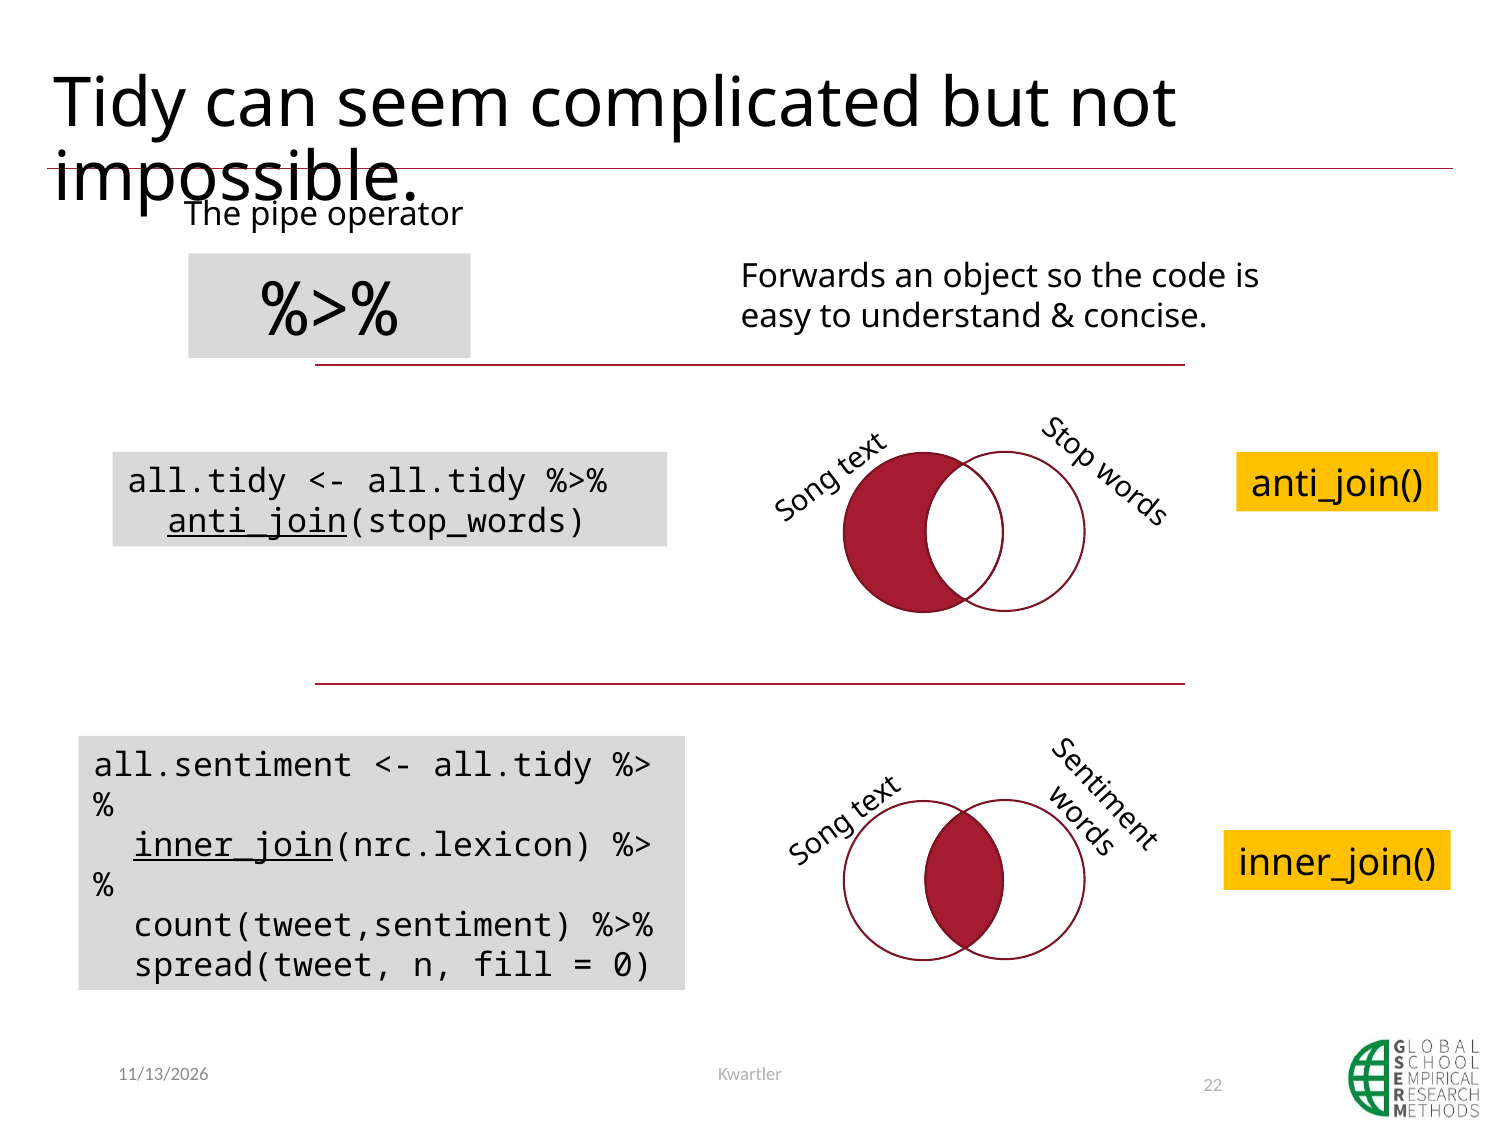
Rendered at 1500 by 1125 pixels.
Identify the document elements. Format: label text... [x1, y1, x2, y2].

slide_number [103, 1042, 441, 1103]
footer Kwartler [496, 1042, 1004, 1103]
text_box Song text [764, 751, 922, 887]
slide_number 22 [1188, 1042, 1330, 1103]
title Tidy can seem complicated but not impossible. [38, 59, 1397, 157]
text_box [843, 451, 1085, 612]
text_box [176, 184, 472, 360]
text_box all.sentiment <- all.tidy %>% inner_join(nrc.lexicon) %>% count(tweet,sentiment) %>% spread(tweet, n, fill = 0) [78, 735, 685, 991]
picture [1342, 1031, 1500, 1120]
text_box Forwards an object so the code is easy to understand & concise. [725, 246, 1278, 342]
text_box Sentiment words [1005, 713, 1189, 902]
text_box Stop words [1020, 392, 1194, 548]
text_box anti_join() [1236, 451, 1438, 512]
text_box all.tidy <- all.tidy %>% anti_join(stop_words) [112, 451, 668, 547]
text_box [843, 799, 1085, 961]
text_box Song text [750, 407, 908, 544]
text_box inner_join() [1223, 830, 1451, 890]
